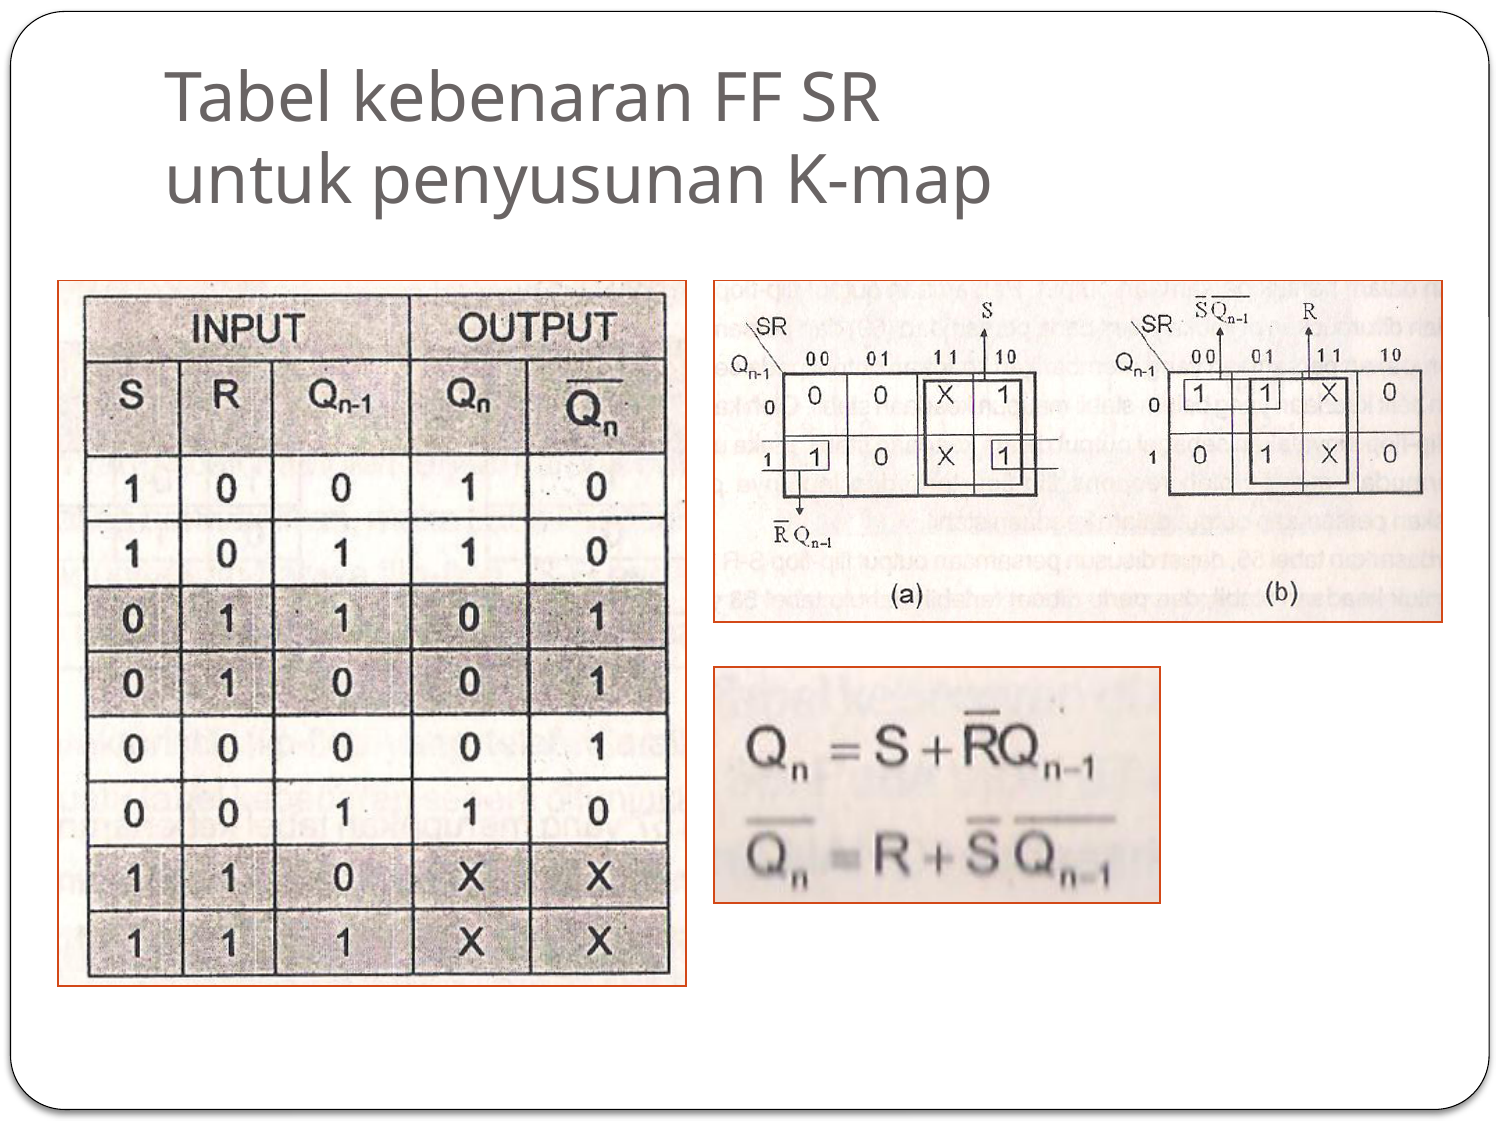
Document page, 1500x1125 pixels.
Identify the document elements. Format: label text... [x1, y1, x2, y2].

picture [714, 667, 1160, 903]
picture [714, 280, 1442, 622]
picture [58, 280, 686, 986]
title Tabel kebenaran FF SR untuk penyusunan K-map [150, 45, 1425, 233]
